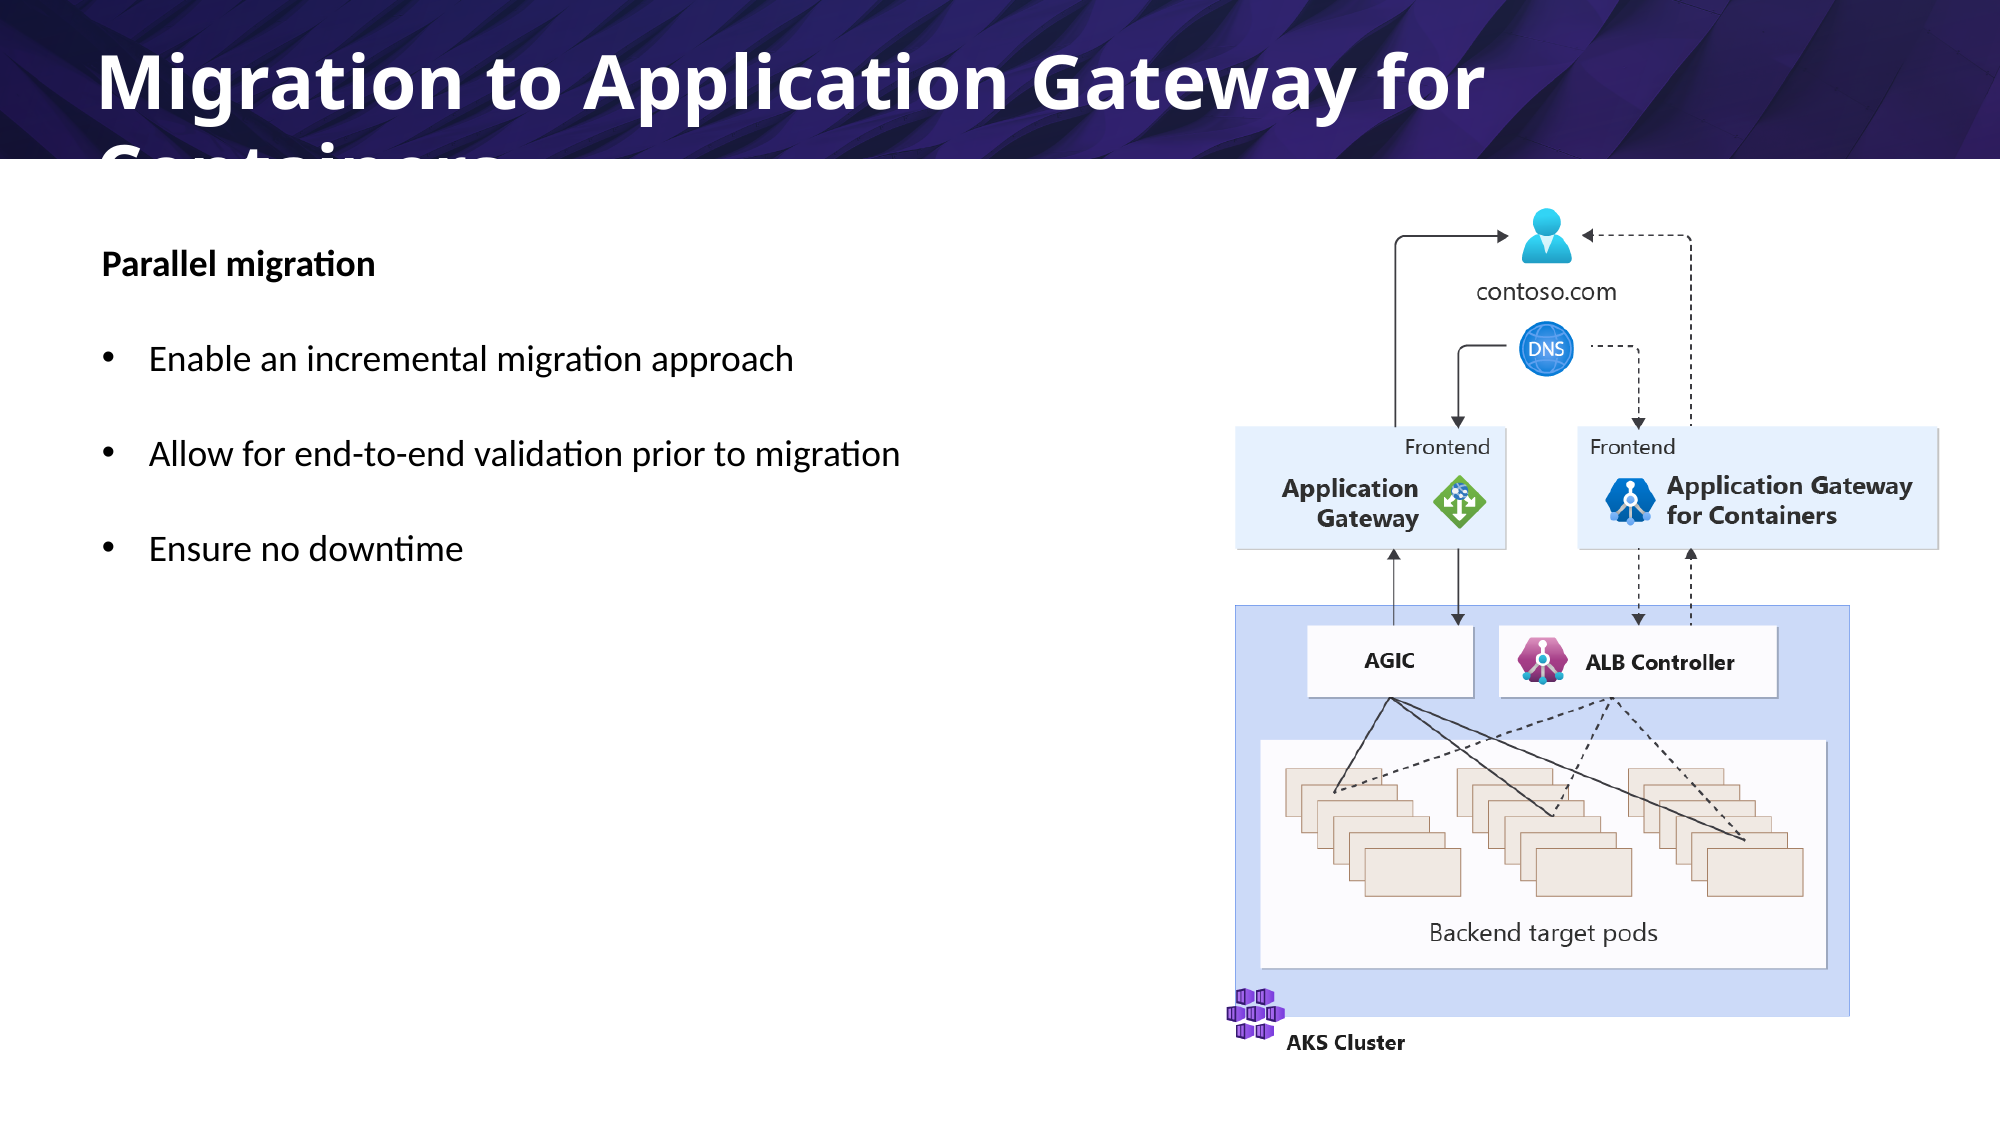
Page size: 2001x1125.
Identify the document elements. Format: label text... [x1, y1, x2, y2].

list Migration to Application Gateway for Containers [95, 34, 1905, 125]
picture [1203, 187, 1962, 1083]
picture [0, 0, 2000, 159]
text_box Parallel migration Enable an incremental migration approach Allow for end-to-end validation prior to migration Ensure no downtime [87, 231, 1089, 577]
